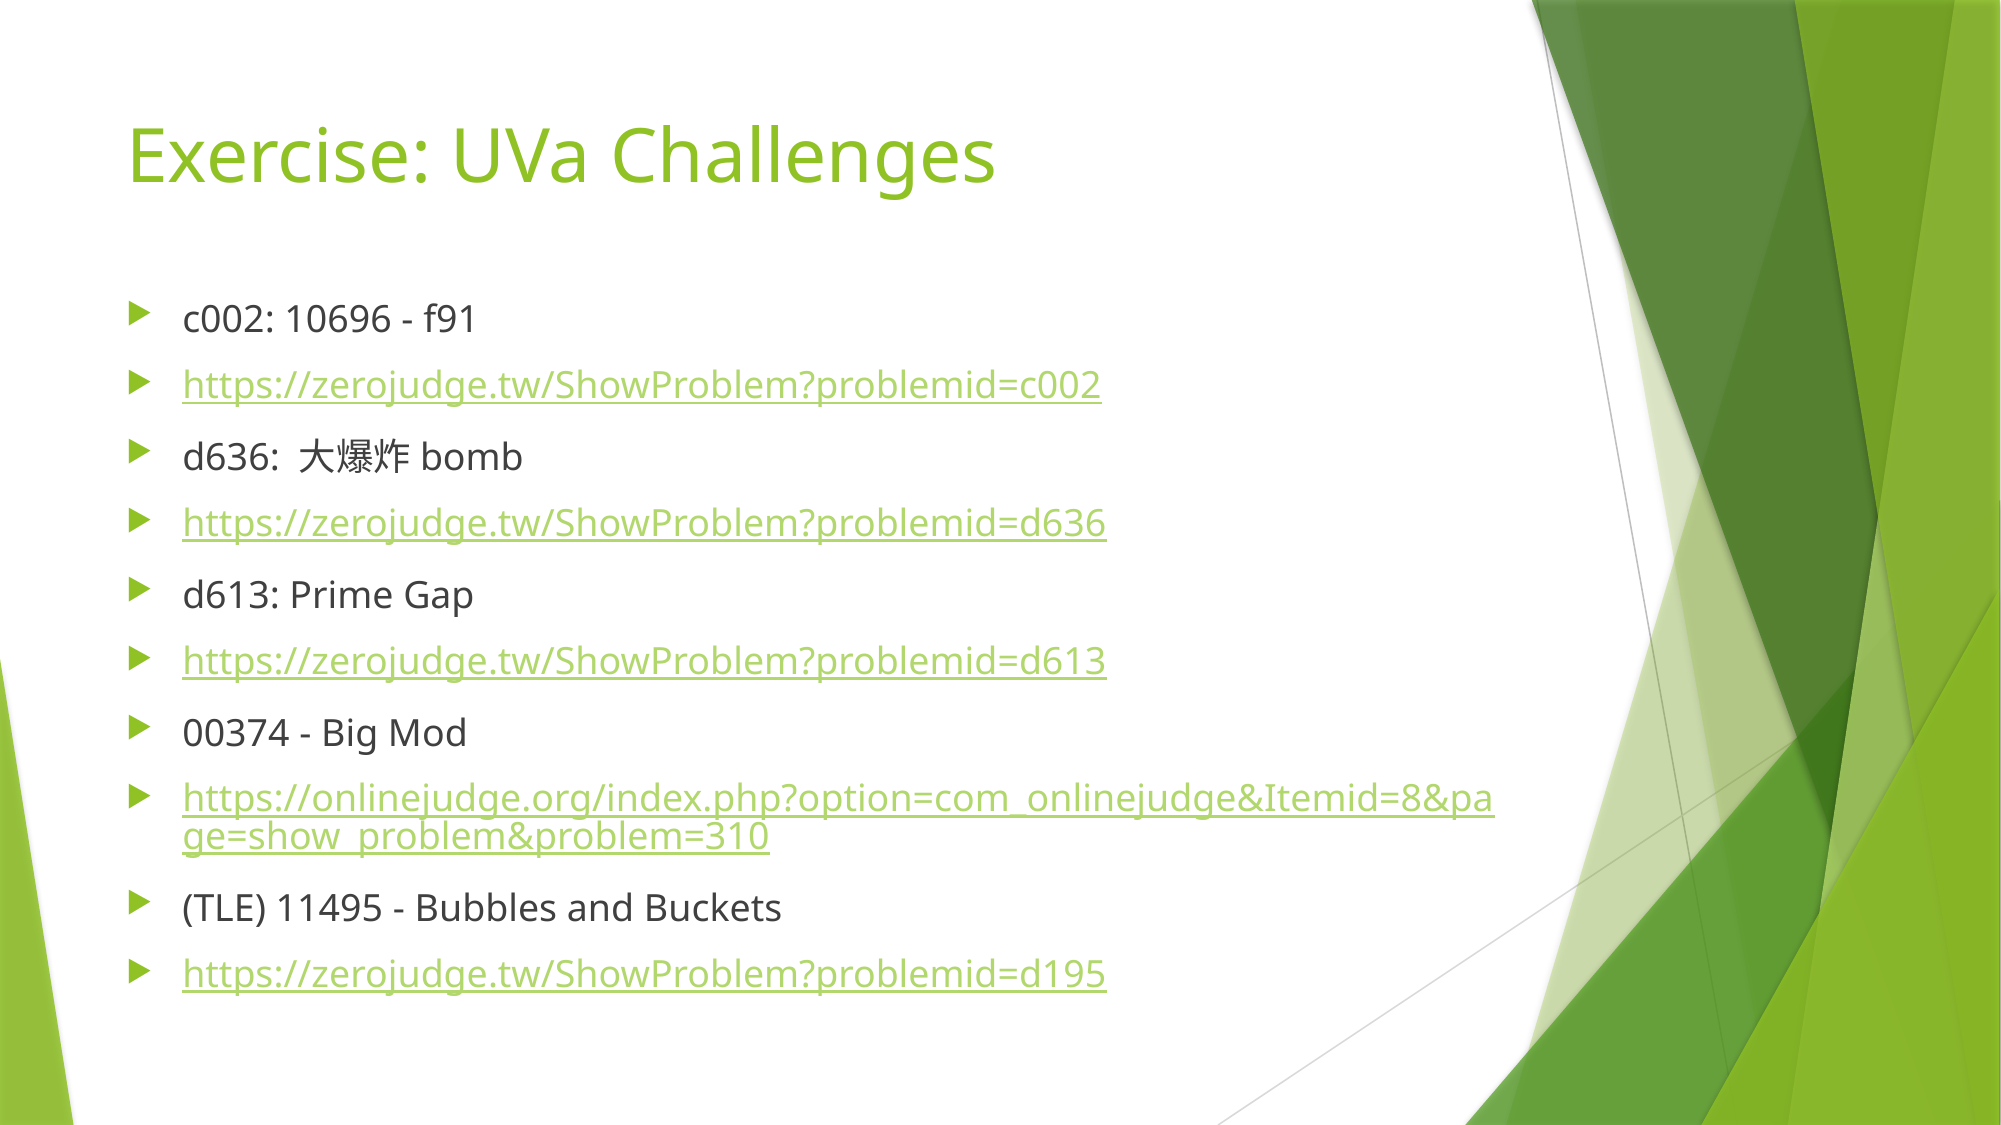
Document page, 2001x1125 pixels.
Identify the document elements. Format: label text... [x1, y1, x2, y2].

list c002: 10696 - f91 https://zerojudge.tw/ShowProblem?problemid=c002 d636: 大爆炸bomb https://zerojudge.tw/ShowProblem?problemid=d636 d613: Prime Gap https://zerojudge.tw/ShowProblem?problemid=d613 00374 - Big Mod https://onlinejudge.org/index.php?option=com_onlinejudge&Itemid=8&page=show_problem&problem=310 (TLE) 11495 - Bubbles and Buckets https://zerojudge.tw/ShowProblem?problemid=d195 [111, 287, 1522, 992]
title Exercise: UVa Challenges [111, 99, 1522, 287]
